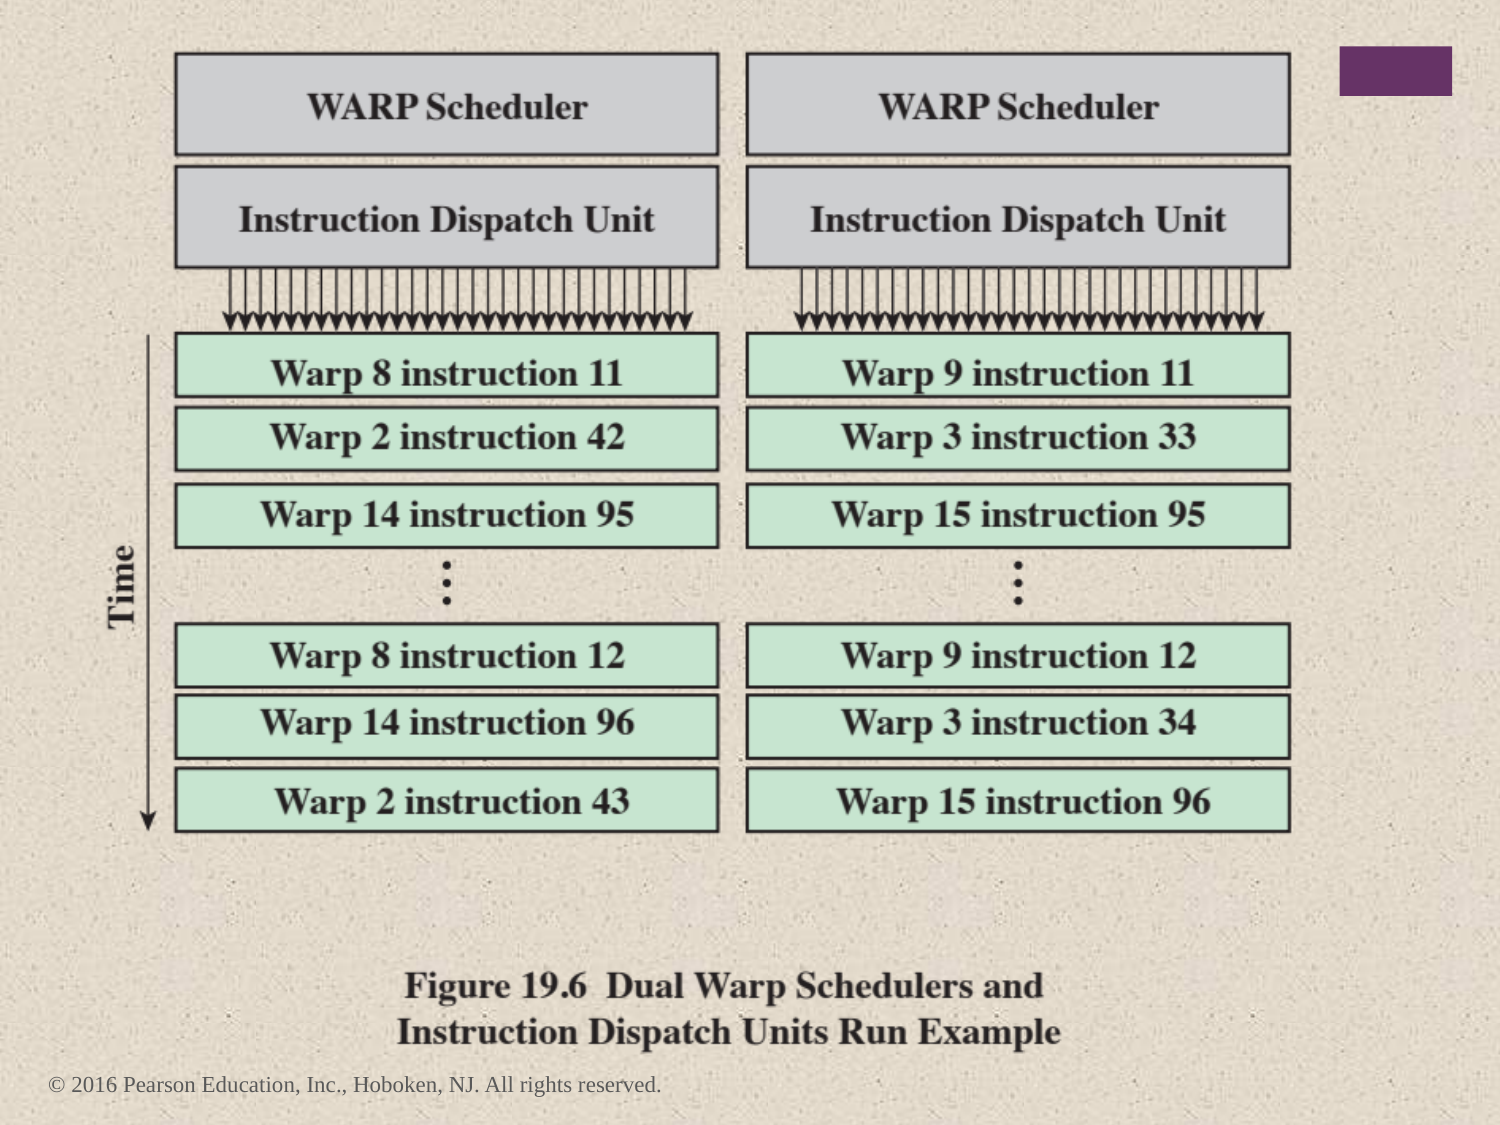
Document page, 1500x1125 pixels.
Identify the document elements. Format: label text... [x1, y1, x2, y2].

footer © 2016 Pearson Education, Inc., Hoboken, NJ. All rights reserved. [33, 1053, 1038, 1114]
picture [0, 0, 1500, 1125]
picture [52, 0, 1345, 1095]
